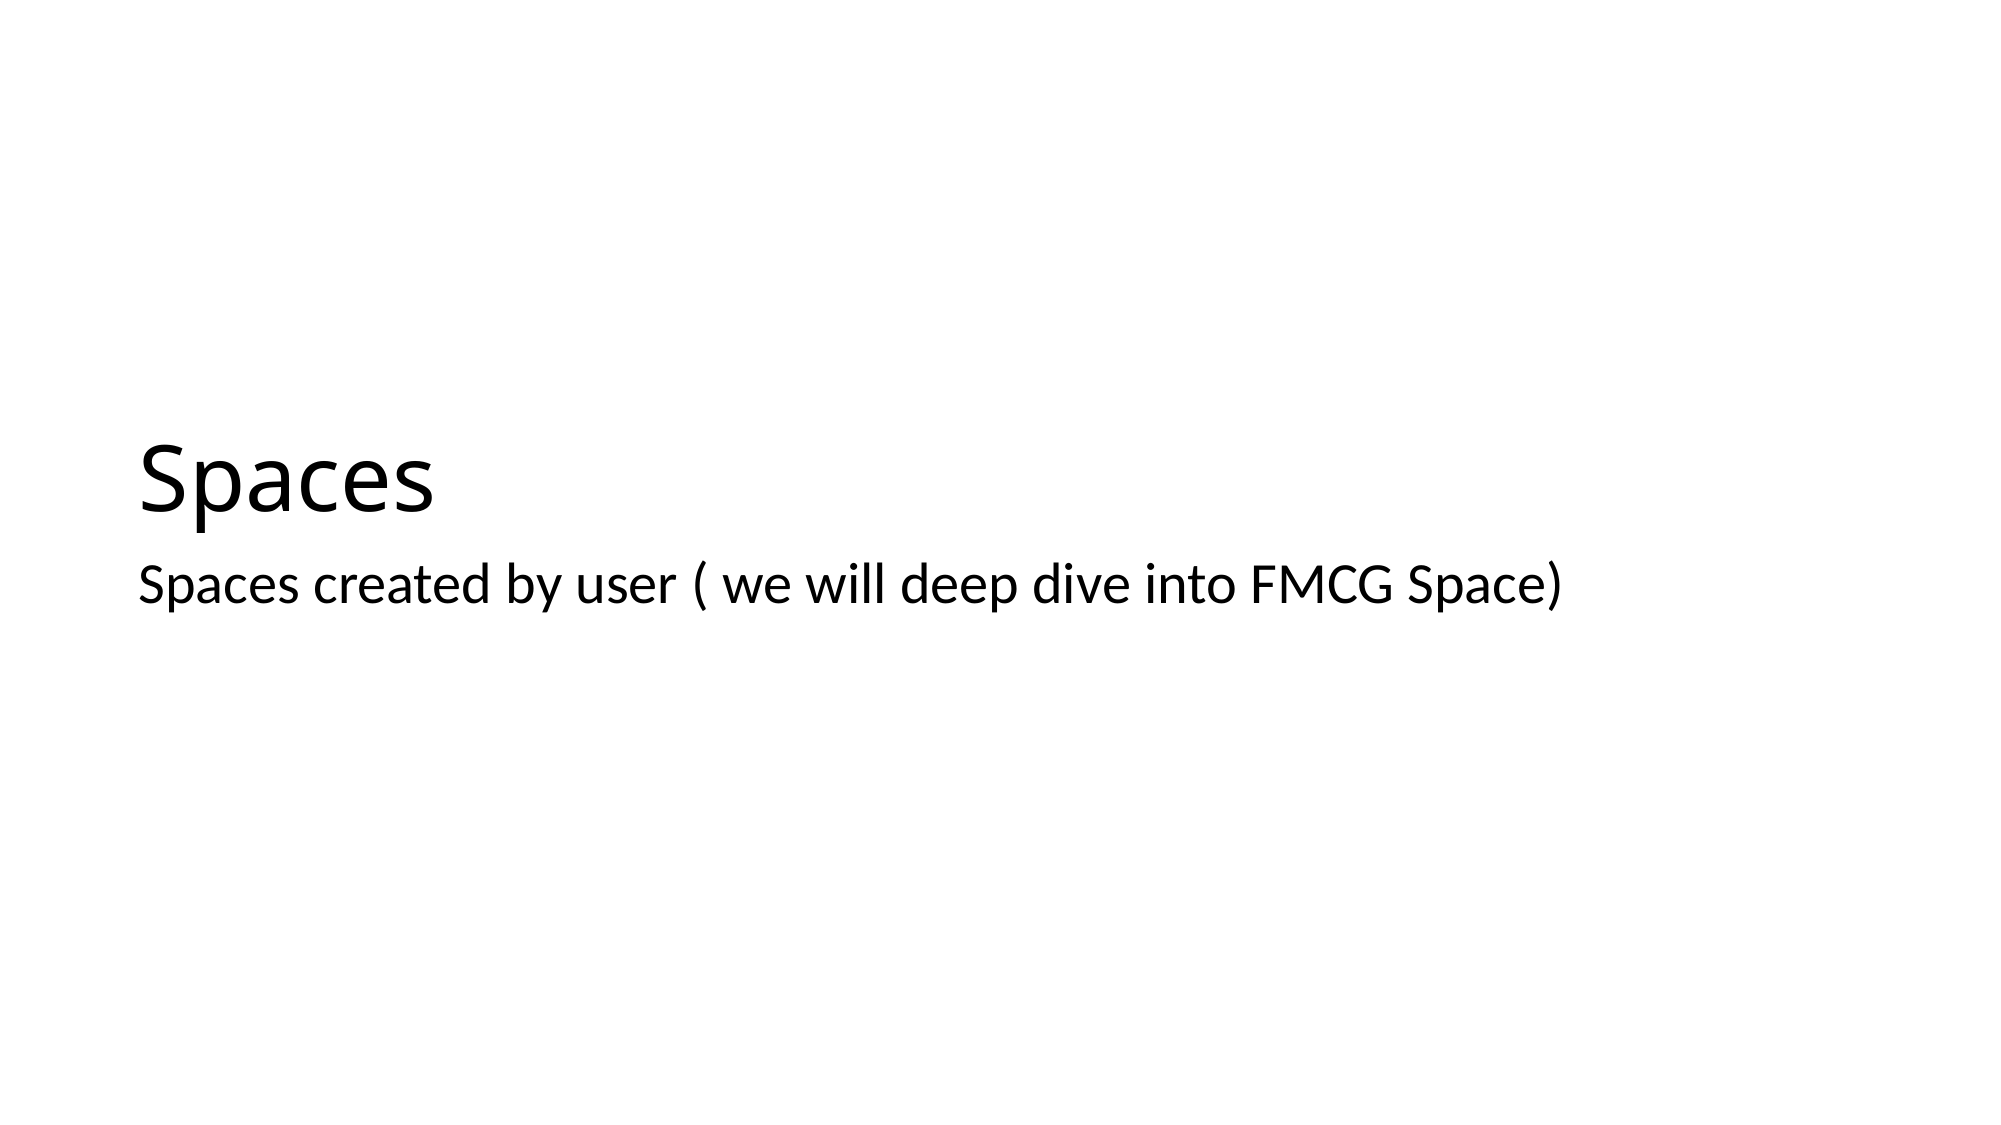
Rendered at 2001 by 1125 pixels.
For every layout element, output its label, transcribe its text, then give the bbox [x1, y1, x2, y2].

list Spaces created by user ( we will deep dive into FMCG Space) [123, 546, 1849, 635]
title Spaces [123, 372, 1849, 546]
